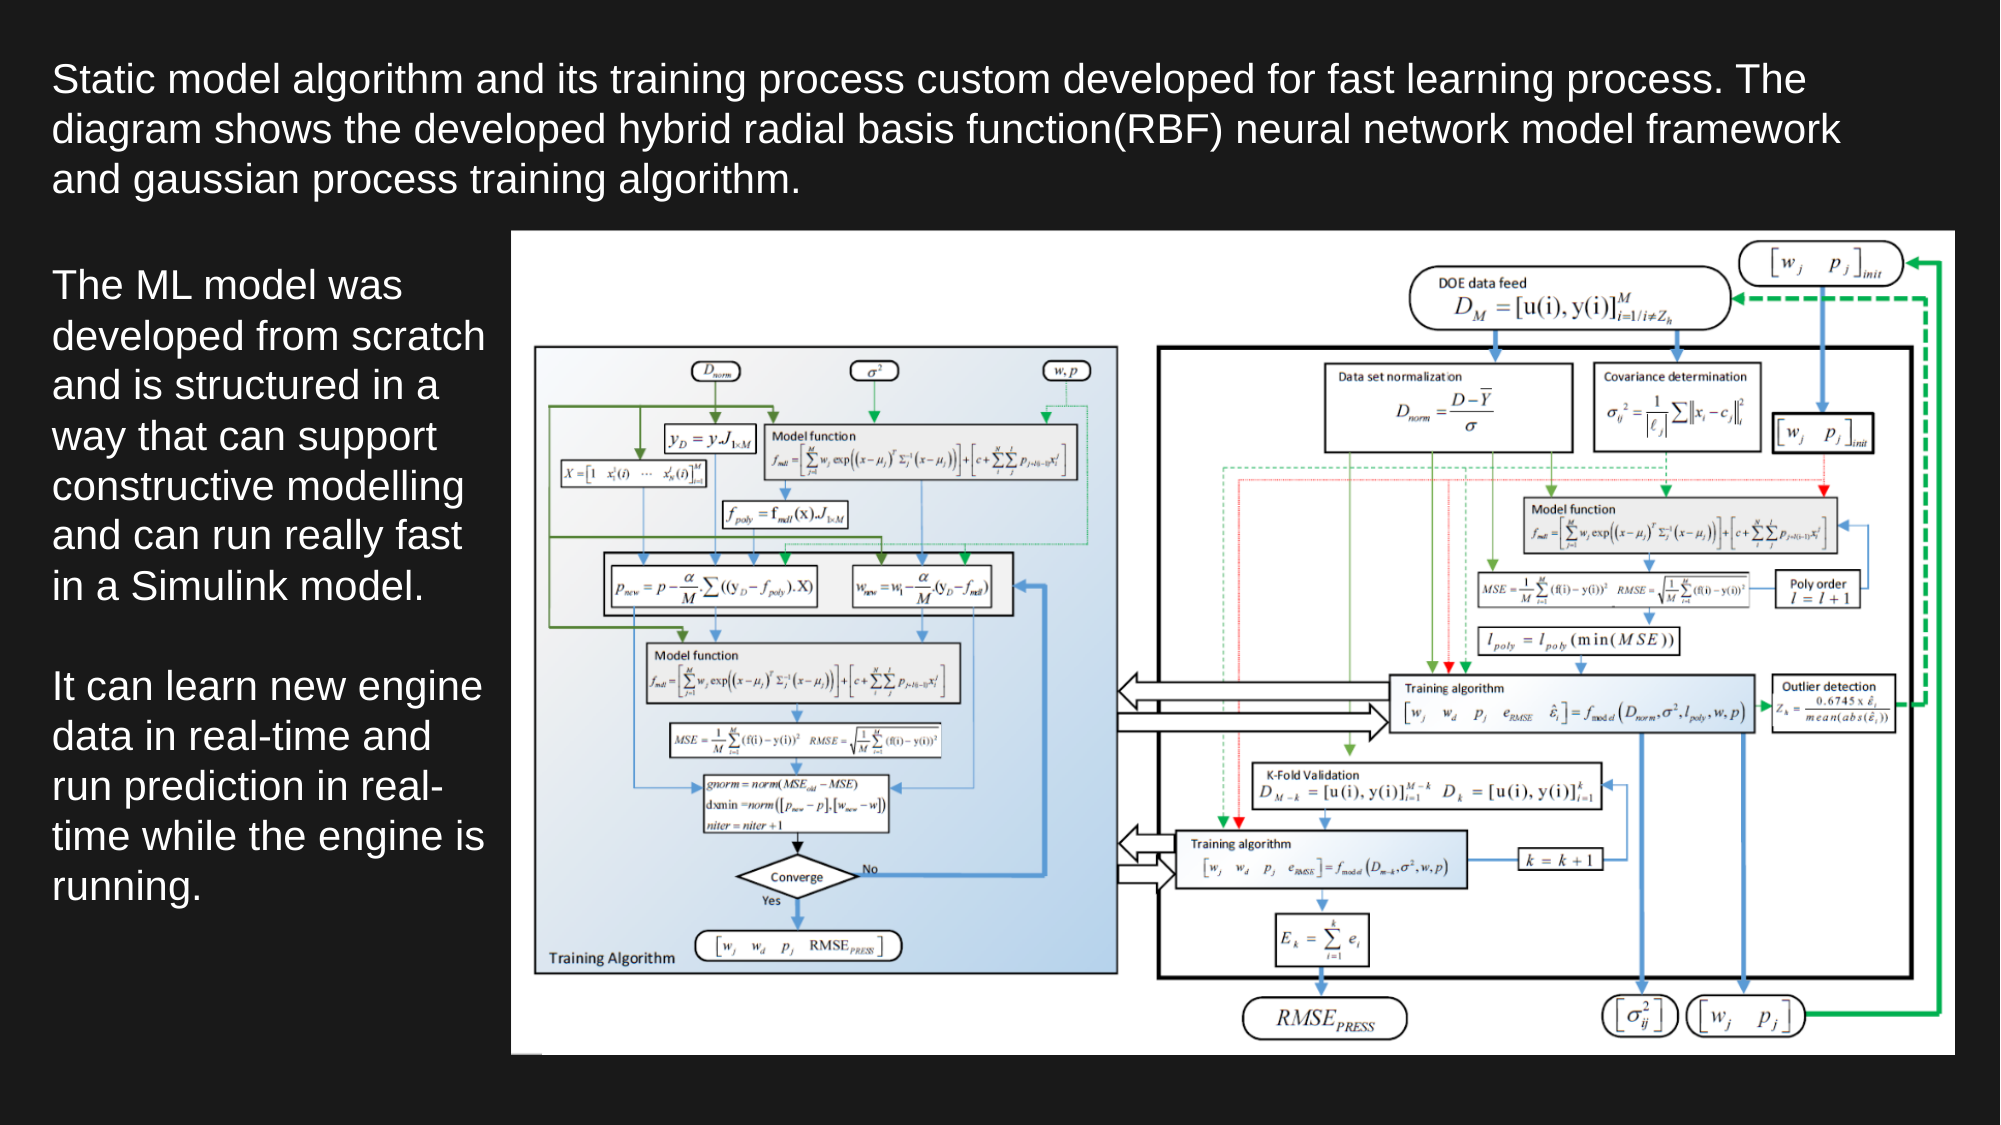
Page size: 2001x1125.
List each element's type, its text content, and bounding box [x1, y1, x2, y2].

text_box The ML model was developed from scratch and is structured in a way that can support constructive modelling and can run really fast in a Simulink model. It can learn new engine data in real-time and run prediction in real-time while the engine is running. [45, 252, 510, 915]
text_box Static model algorithm and its training process custom developed for fast learning process. The diagram shows the developed hybrid radial basis function(RBF) neural network model framework and gaussian process training algorithm. [45, 46, 820, 209]
picture [512, 0, 1955, 1125]
text_box Static model algorithm and its training process custom developed for fast learning process. The diagram shows the developed hybrid radial basis function(RBF) neural network model framework and gaussian process training algorithm. [1644, 46, 1886, 209]
